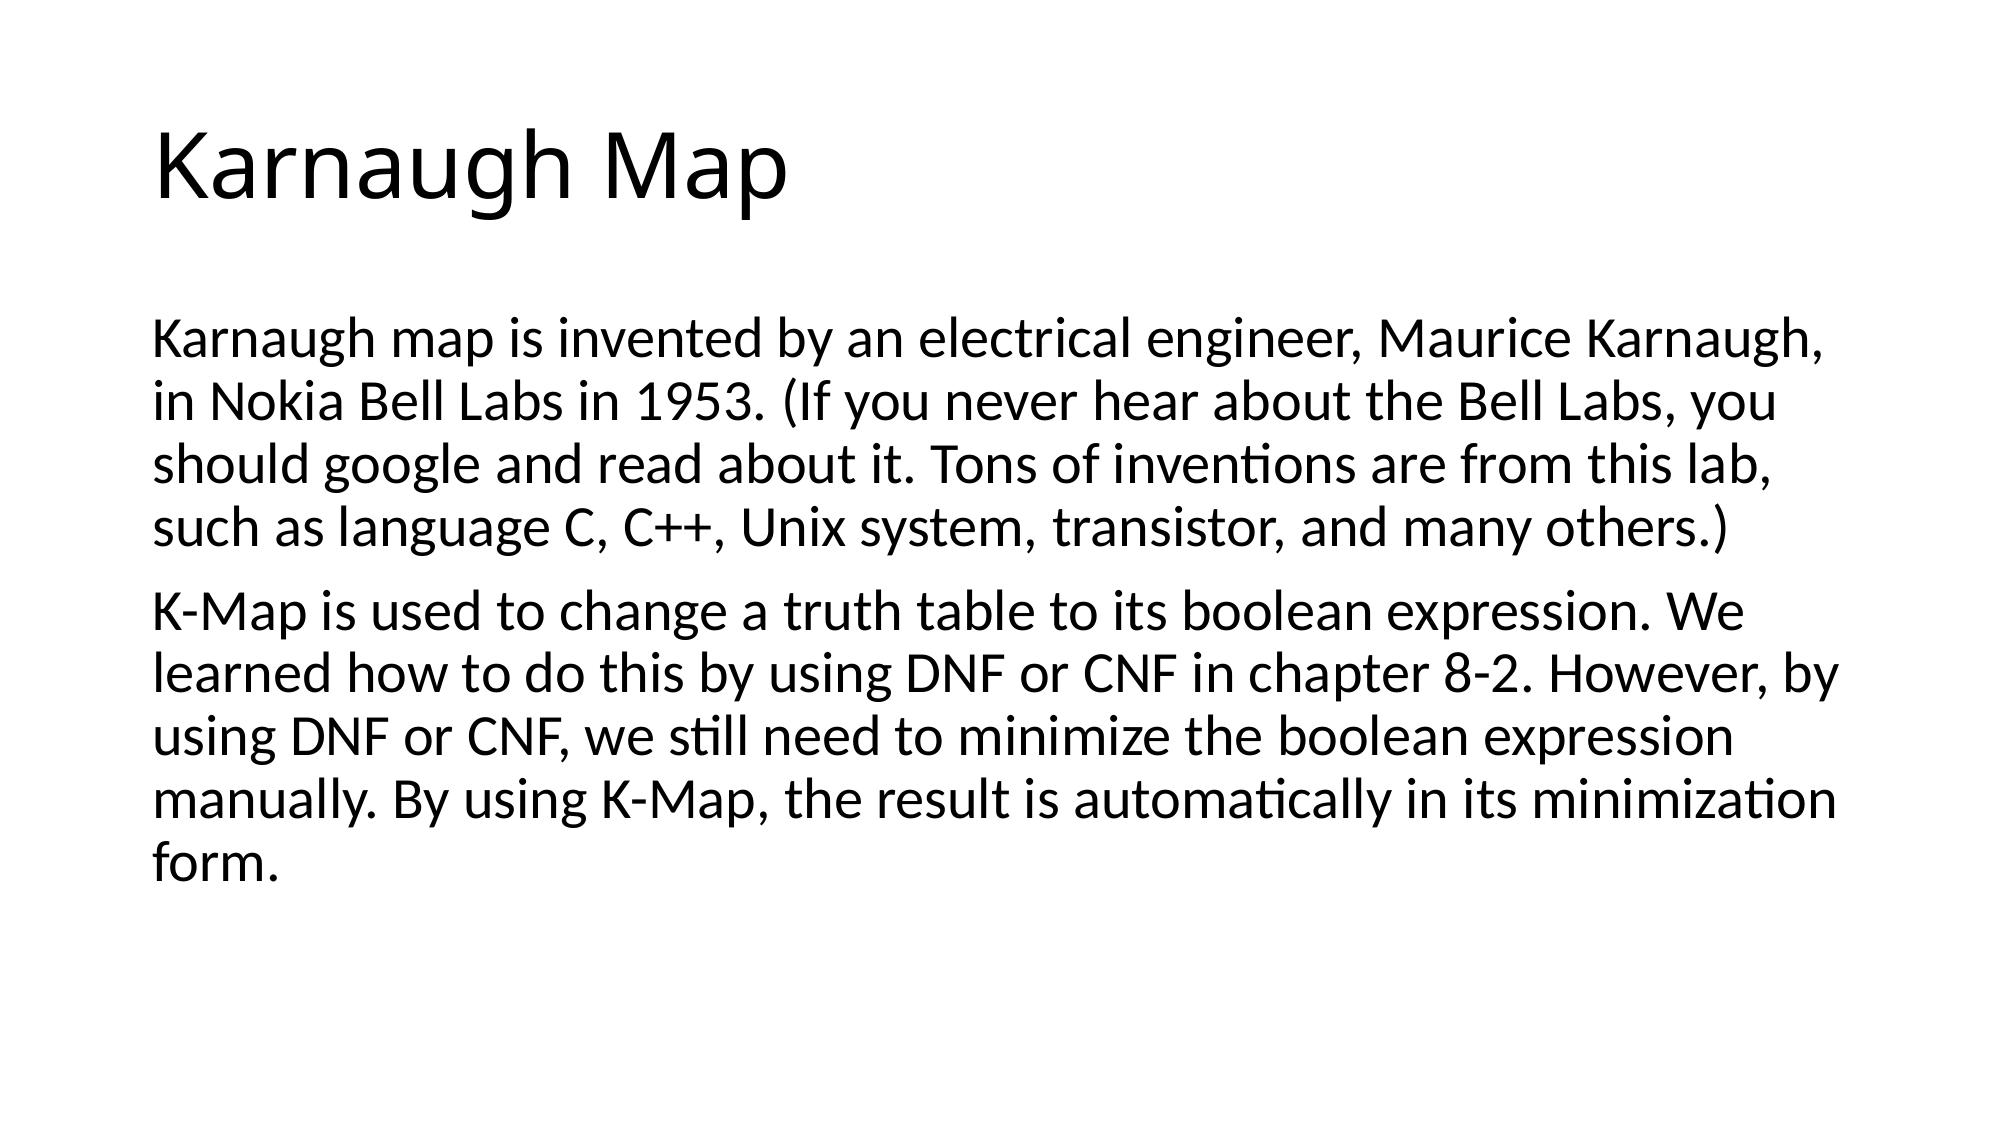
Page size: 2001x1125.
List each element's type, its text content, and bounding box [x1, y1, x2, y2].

list Karnaugh map is invented by an electrical engineer, Maurice Karnaugh, in Nokia Bell Labs in 1953. (If you never hear about the Bell Labs, you should google and read about it. Tons of inventions are from this lab, such as language C, C++, Unix system, transistor, and many others.) K-Map is used to change a truth table to its boolean expression. We learned how to do this by using DNF or CNF in chapter 8-2. However, by using DNF or CNF, we still need to minimize the boolean expression manually. By using K-Map, the result is automatically in its minimization form. [137, 299, 1863, 1014]
title Karnaugh Map [137, 59, 1863, 278]
